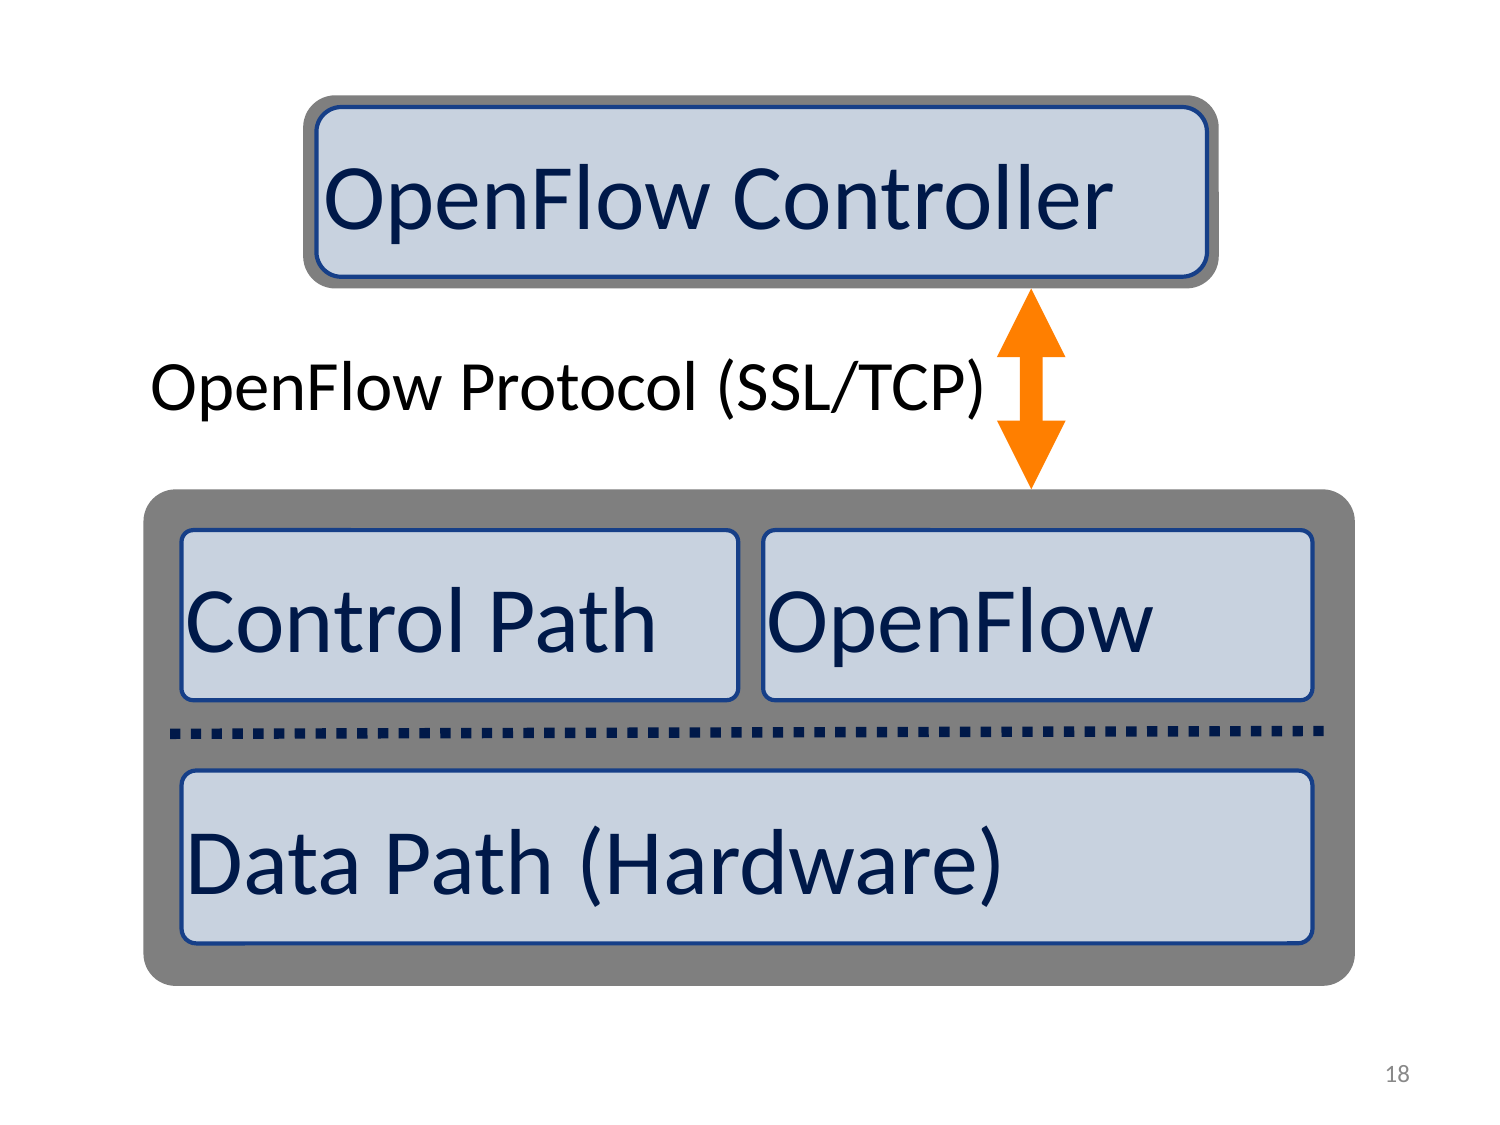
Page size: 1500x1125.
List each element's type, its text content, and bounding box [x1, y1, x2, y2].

text_box OpenFlow Controller [316, 107, 1208, 277]
text_box OpenFlow Protocol (SSL/TCP) [150, 339, 988, 425]
text_box Control Path [181, 530, 739, 701]
text_box OpenFlow [763, 530, 1313, 701]
text_box [143, 489, 1355, 986]
text_box Data Path (Hardware) [181, 770, 1313, 944]
text_box [1025, 288, 1038, 490]
slide_number 18 [1074, 1042, 1425, 1103]
text_box [303, 95, 1219, 289]
